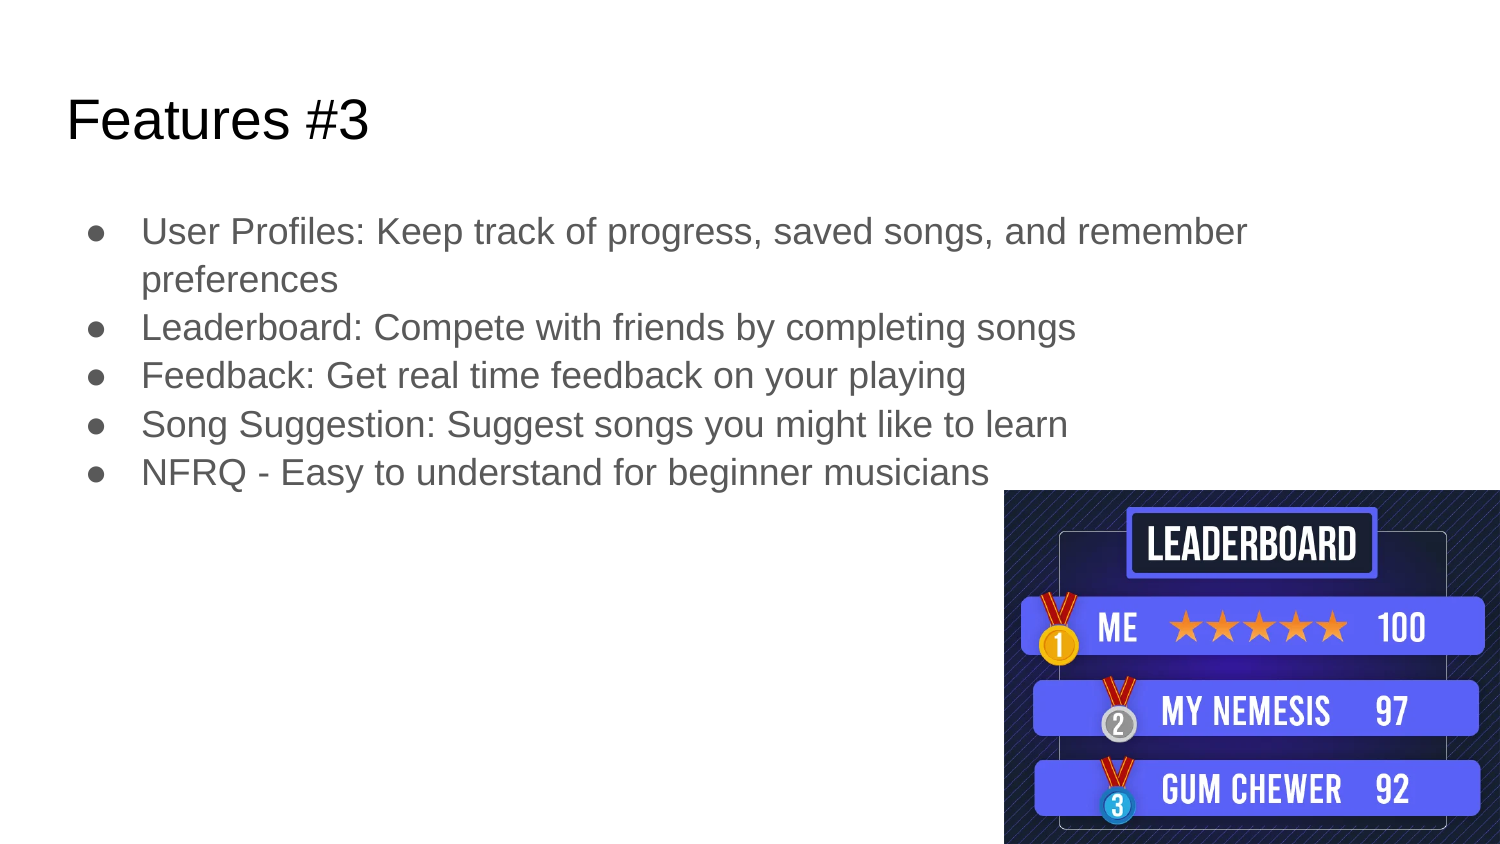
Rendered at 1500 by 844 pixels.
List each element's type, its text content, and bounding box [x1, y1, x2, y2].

picture [1004, 490, 1500, 844]
title Features #3 [51, 72, 1449, 167]
list User Profiles: Keep track of progress, saved songs, and remember preferences Leaderboard: Compete with friends by completing songs Feedback: Get real time feedback on your playing Song Suggestion: Suggest songs you might like to learn NFRQ - Easy to understand for beginner musicians [51, 189, 1449, 750]
